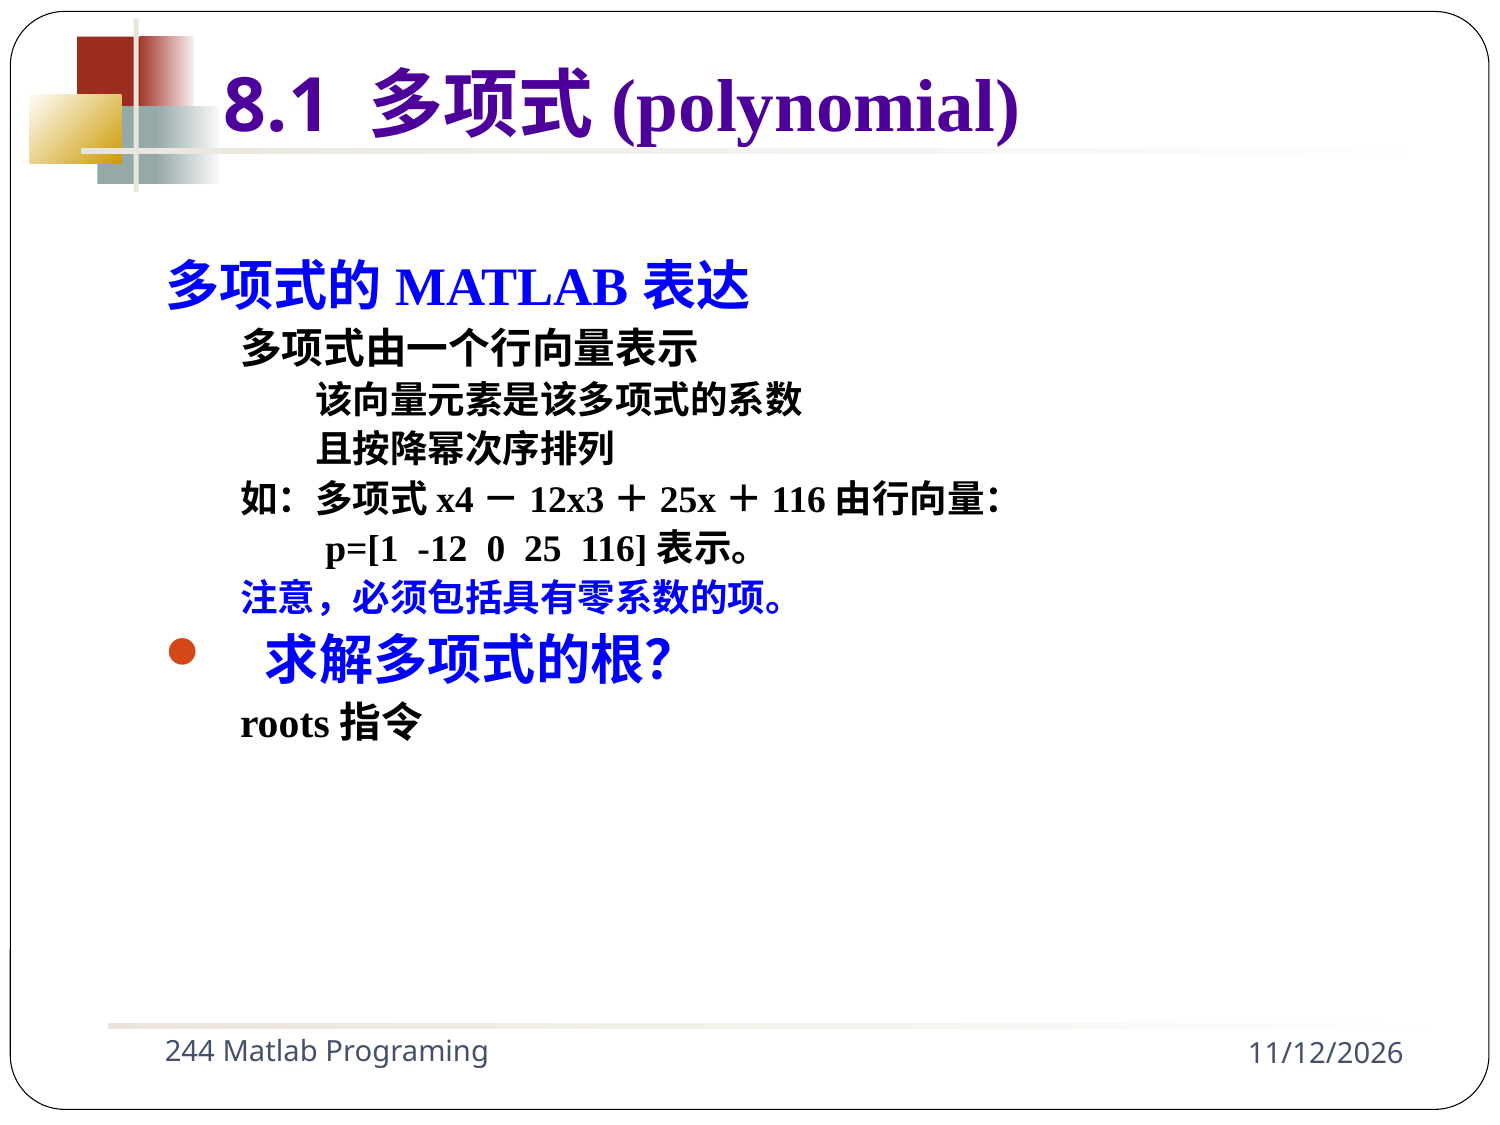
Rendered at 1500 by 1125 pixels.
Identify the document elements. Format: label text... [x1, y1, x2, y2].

text_box 244 Matlab Programing [150, 1012, 800, 1088]
list 多项式的MATLAB表达 多项式由一个行向量表示 该向量元素是该多项式的系数 且按降幂次序排列 如：多项式x4－12x3＋25x＋116由行向量： p=[1 -12 0 25 116]表示。 注意，必须包括具有零系数的项。 求解多项式的根？ roots指令 [149, 237, 1426, 988]
text_box [1012, 1015, 1419, 1094]
title 8.1 多项式(polynomial) [208, 0, 1485, 163]
